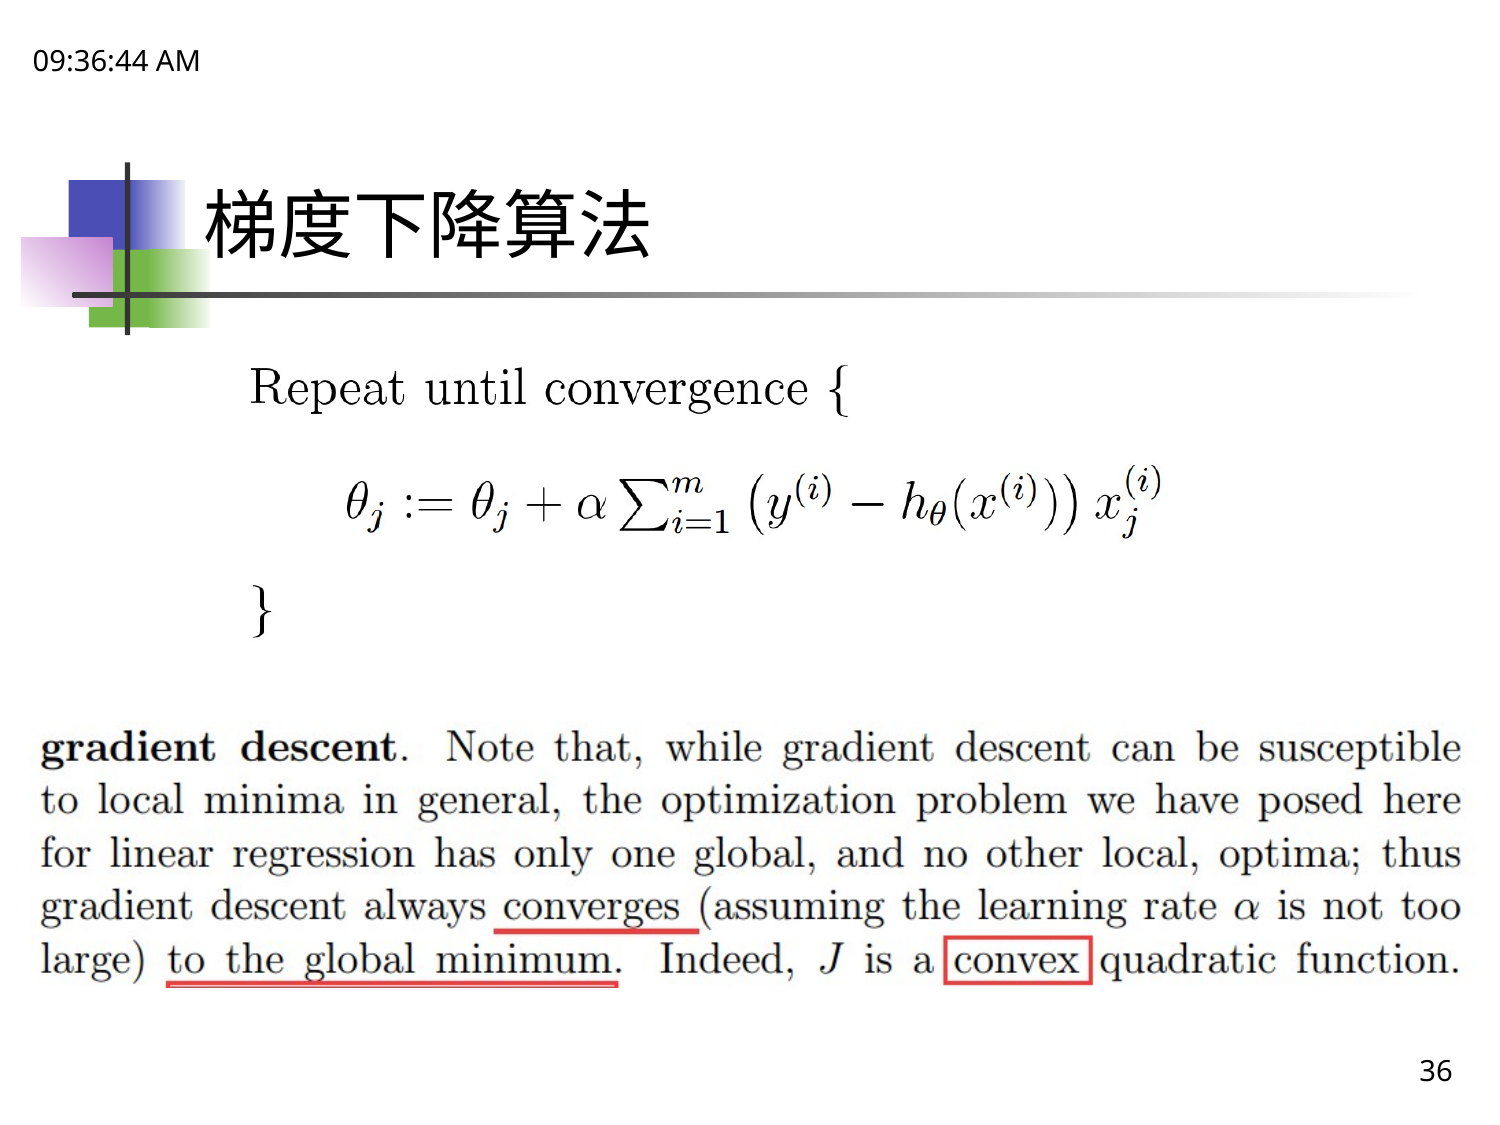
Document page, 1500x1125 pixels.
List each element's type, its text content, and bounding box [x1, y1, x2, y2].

title 梯度下降算法 [188, 35, 1468, 275]
slide_number 36 [1155, 1024, 1468, 1100]
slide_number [17, 15, 331, 90]
text_box [242, 361, 1164, 647]
text_box [29, 721, 1477, 988]
